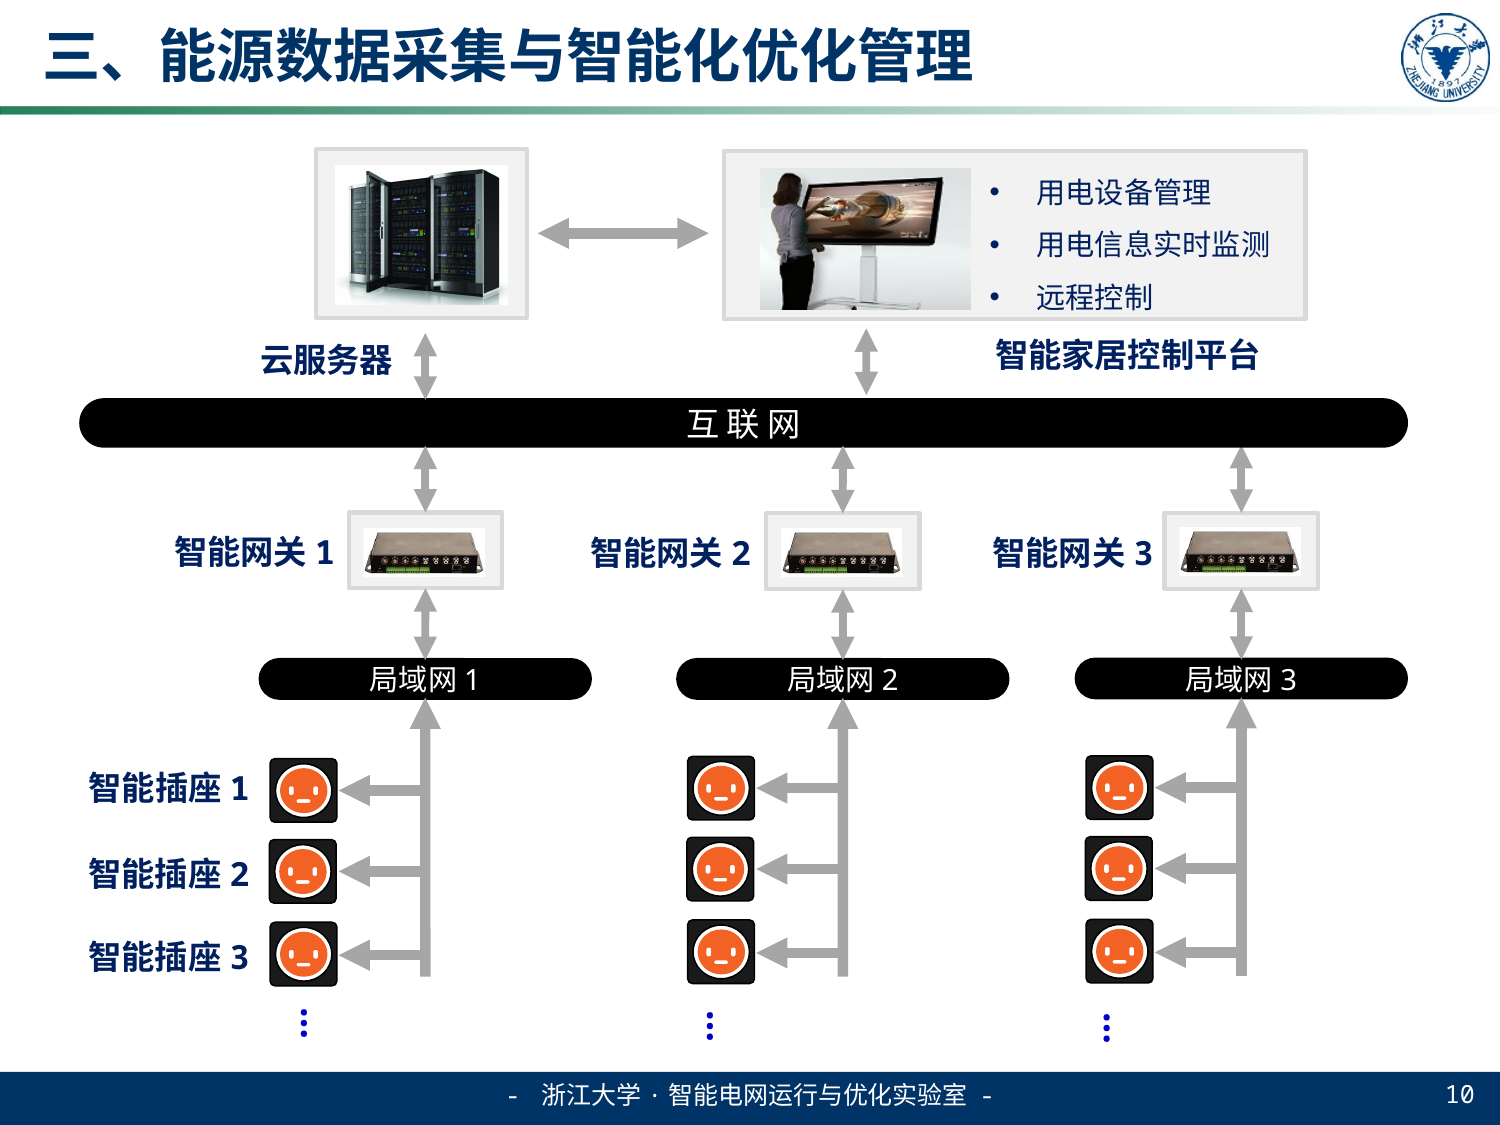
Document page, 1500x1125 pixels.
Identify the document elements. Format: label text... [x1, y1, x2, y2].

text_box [687, 919, 755, 984]
text_box [1162, 511, 1320, 591]
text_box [1085, 919, 1154, 984]
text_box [269, 921, 338, 987]
text_box [347, 510, 504, 590]
text_box 局域网1 [258, 657, 592, 700]
picture [0, 0, 1500, 1071]
text_box 智能网关3 [977, 525, 1169, 580]
footer - 浙江大学·智能电网运行与优化实验室 - [490, 1065, 1010, 1125]
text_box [316, 148, 527, 318]
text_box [269, 758, 338, 823]
text_box 智能插座2 [73, 845, 264, 901]
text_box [686, 837, 754, 902]
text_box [687, 756, 755, 821]
slide_number 10 [1139, 1065, 1490, 1125]
text_box 局域网3 [1074, 657, 1409, 700]
title 三、能源数据采集与智能化优化管理 [27, 12, 1319, 96]
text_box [1085, 836, 1153, 901]
text_box 智能插座1 [74, 759, 265, 815]
text_box 局域网2 [676, 657, 1010, 700]
text_box … [286, 992, 347, 1054]
text_box 智能插座3 [73, 928, 264, 984]
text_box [269, 839, 337, 904]
text_box 云服务器 [245, 332, 408, 387]
text_box [764, 511, 922, 591]
text_box … [1089, 997, 1149, 1059]
text_box 智能家居控制平台 [980, 326, 1276, 382]
text_box 互 联 网 [79, 398, 1409, 448]
text_box [722, 149, 974, 321]
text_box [1085, 755, 1154, 820]
text_box 智能网关1 [159, 523, 350, 579]
text_box … [692, 995, 753, 1058]
text_box 智能网关2 [575, 525, 766, 580]
text_box 用电设备管理 用电信息实时监测 远程控制 [974, 149, 1365, 322]
